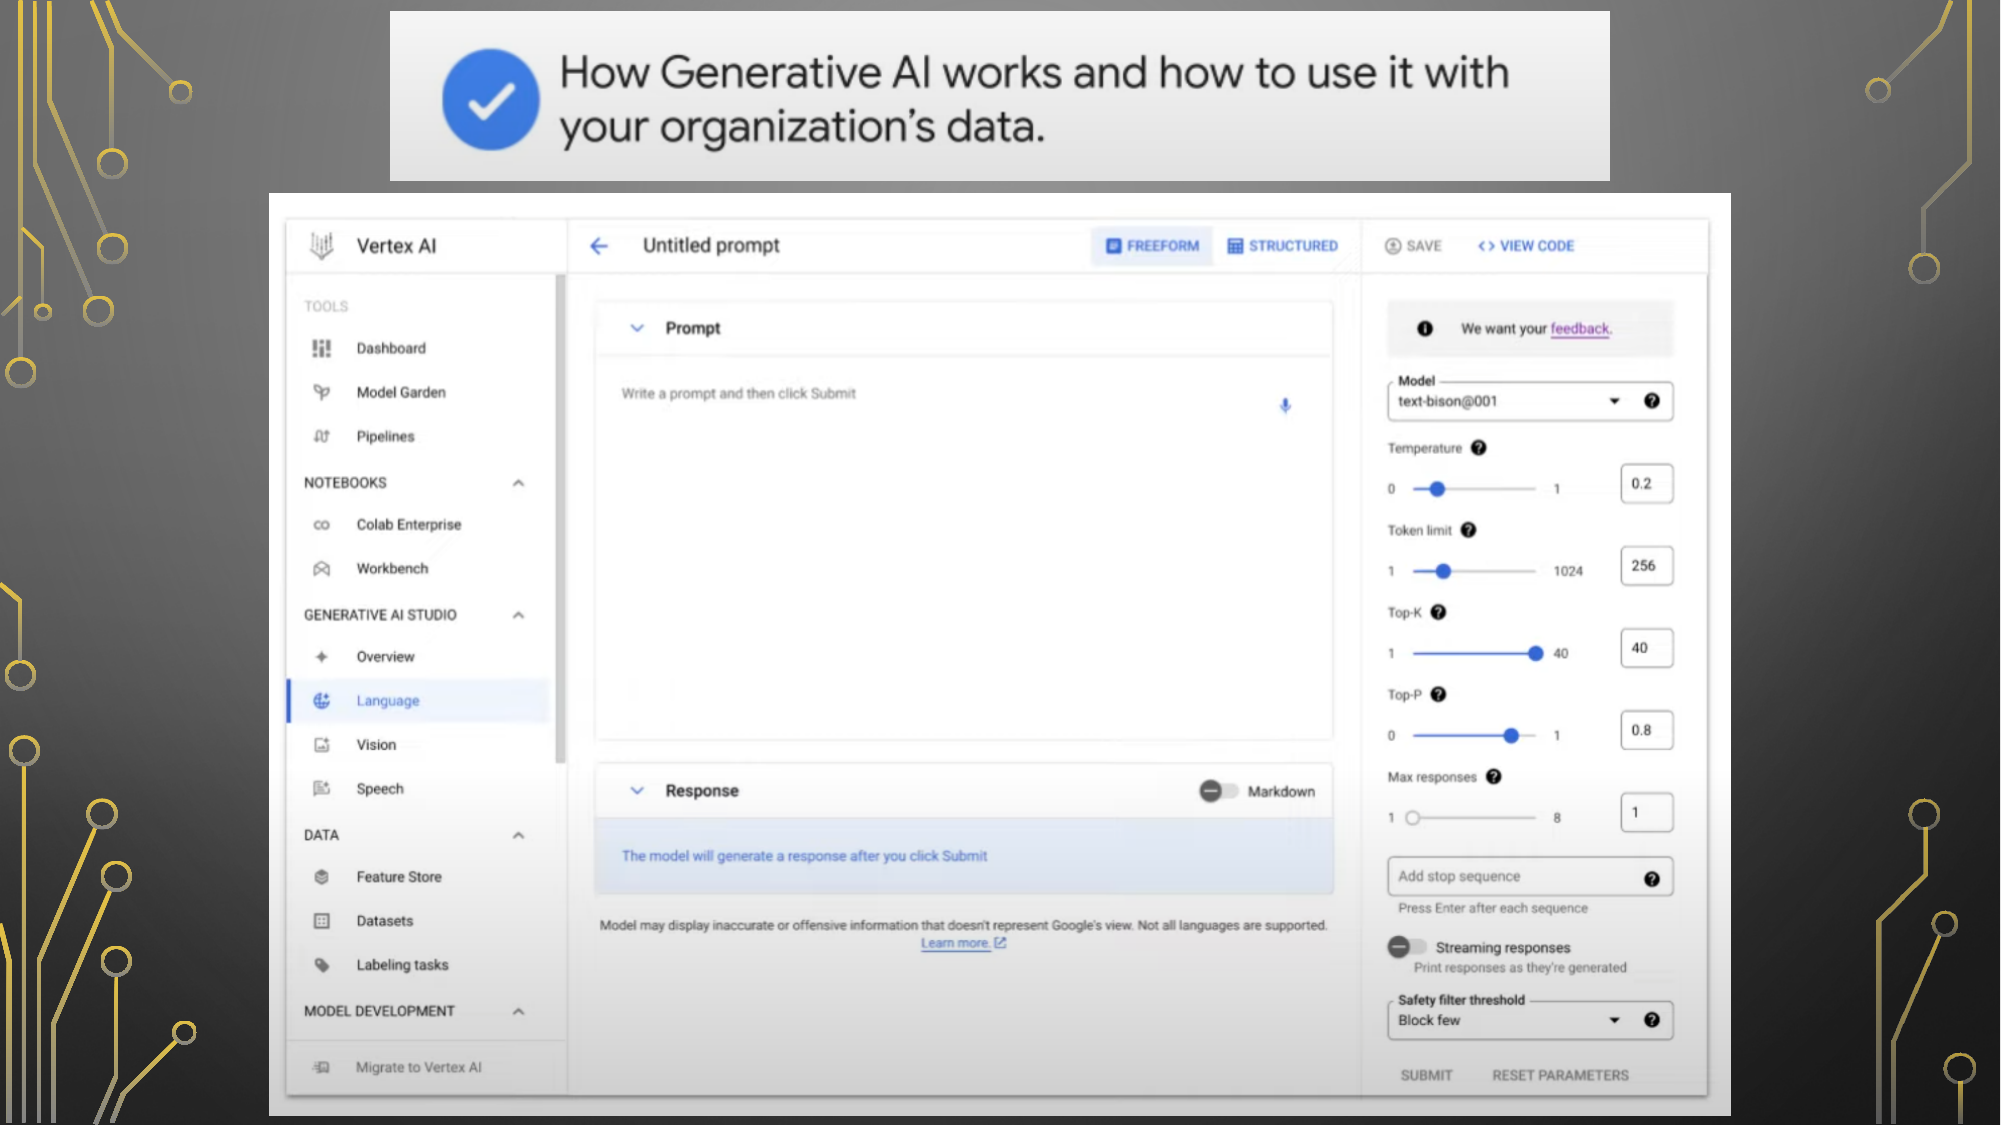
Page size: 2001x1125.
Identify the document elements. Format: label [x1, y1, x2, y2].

picture [390, 11, 1610, 181]
picture [268, 193, 1732, 1116]
